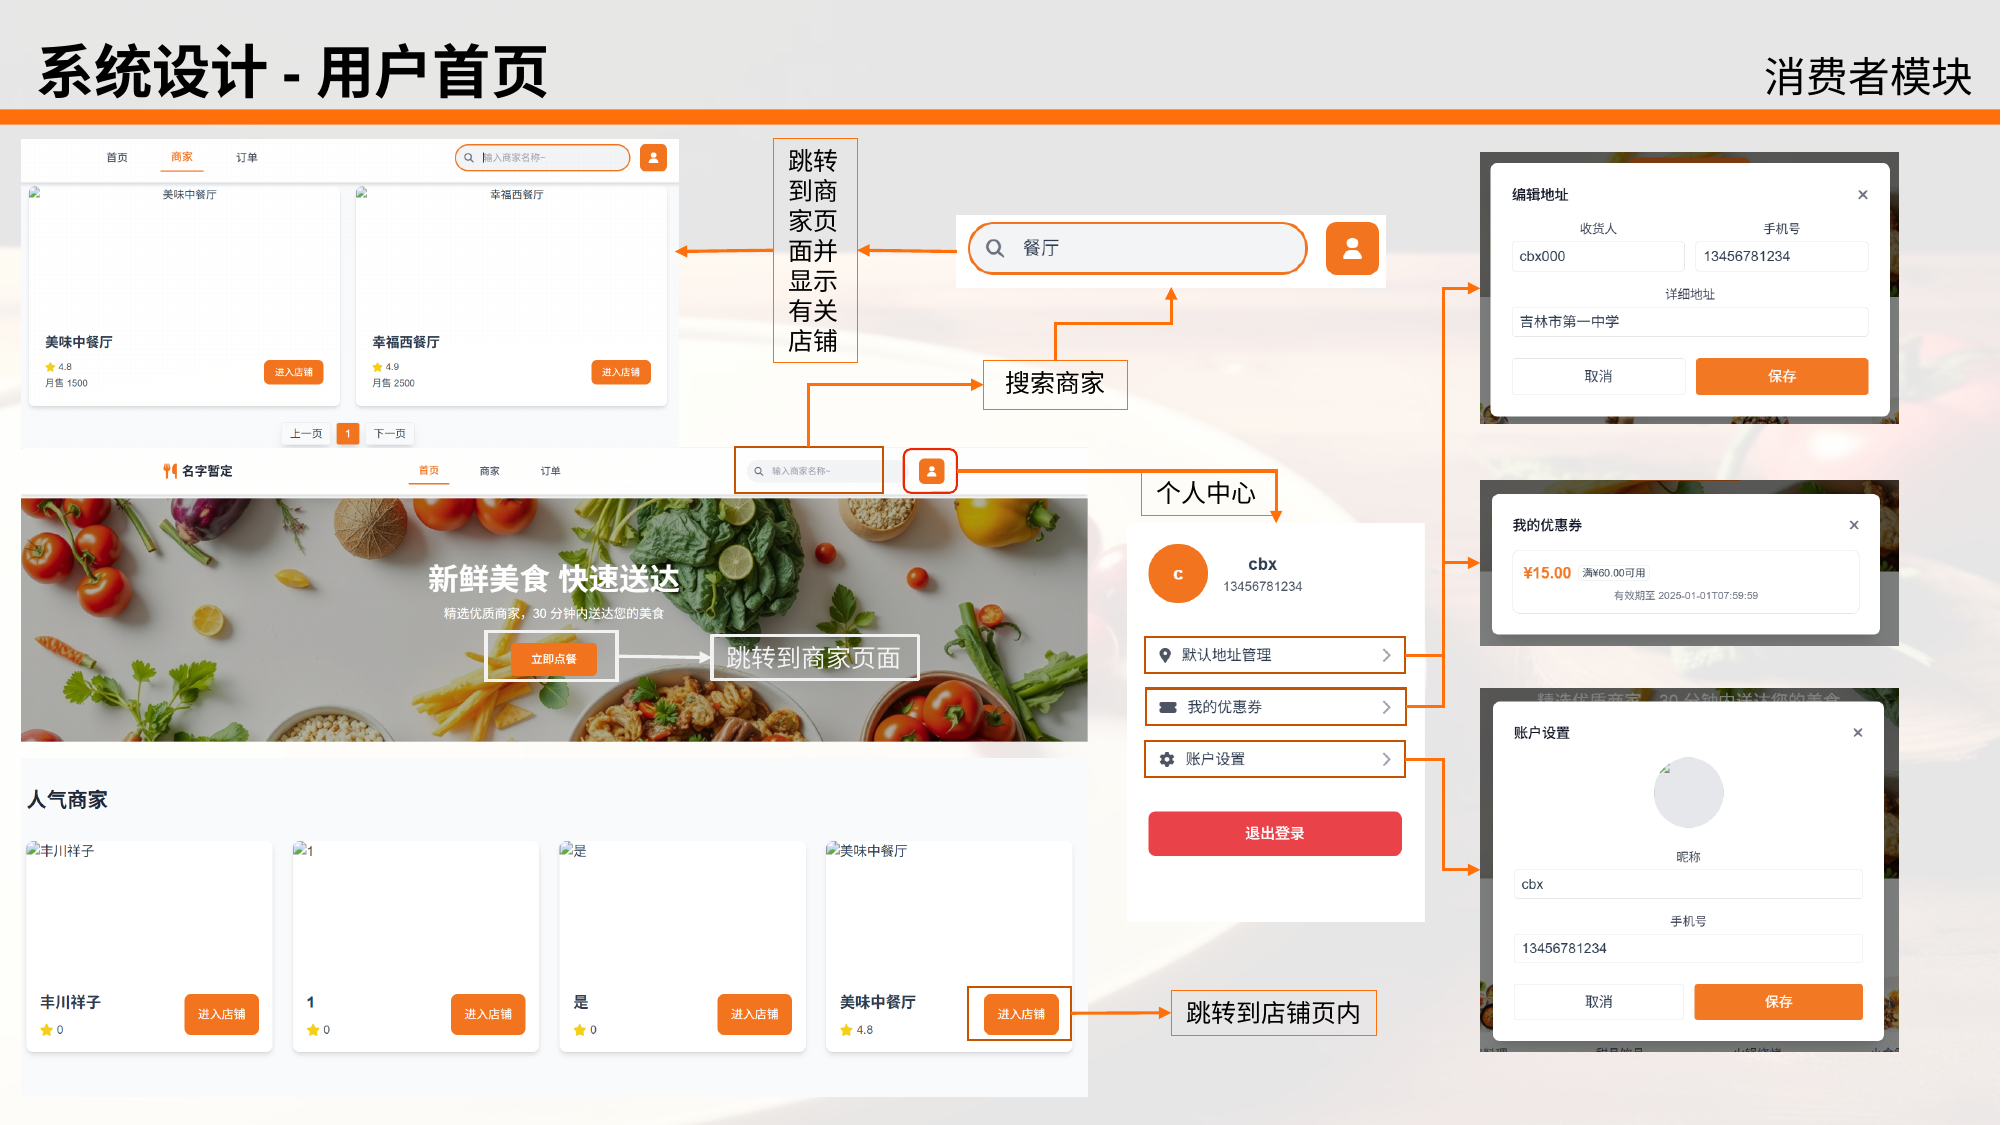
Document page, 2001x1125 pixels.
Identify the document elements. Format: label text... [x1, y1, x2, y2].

text_box 系统设计-用户首页 [21, 27, 570, 113]
picture [21, 758, 1088, 1097]
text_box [956, 470, 1277, 524]
text_box 搜索商家 [983, 360, 1128, 410]
picture [1481, 480, 1899, 646]
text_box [1405, 759, 1481, 870]
text_box 消费者模块 [1724, 43, 1989, 109]
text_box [1077, 265, 1150, 382]
picture [1480, 688, 1899, 1052]
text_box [864, 328, 928, 504]
text_box 跳转到店铺页内 [1171, 990, 1377, 1036]
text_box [1405, 288, 1481, 656]
picture [956, 215, 1386, 288]
picture [1127, 523, 1425, 922]
picture [1480, 152, 1899, 424]
text_box 跳转到商家页面并显示有关店铺 [773, 138, 858, 363]
text_box [0, 108, 2000, 126]
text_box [1406, 562, 1481, 707]
picture [21, 139, 1088, 742]
